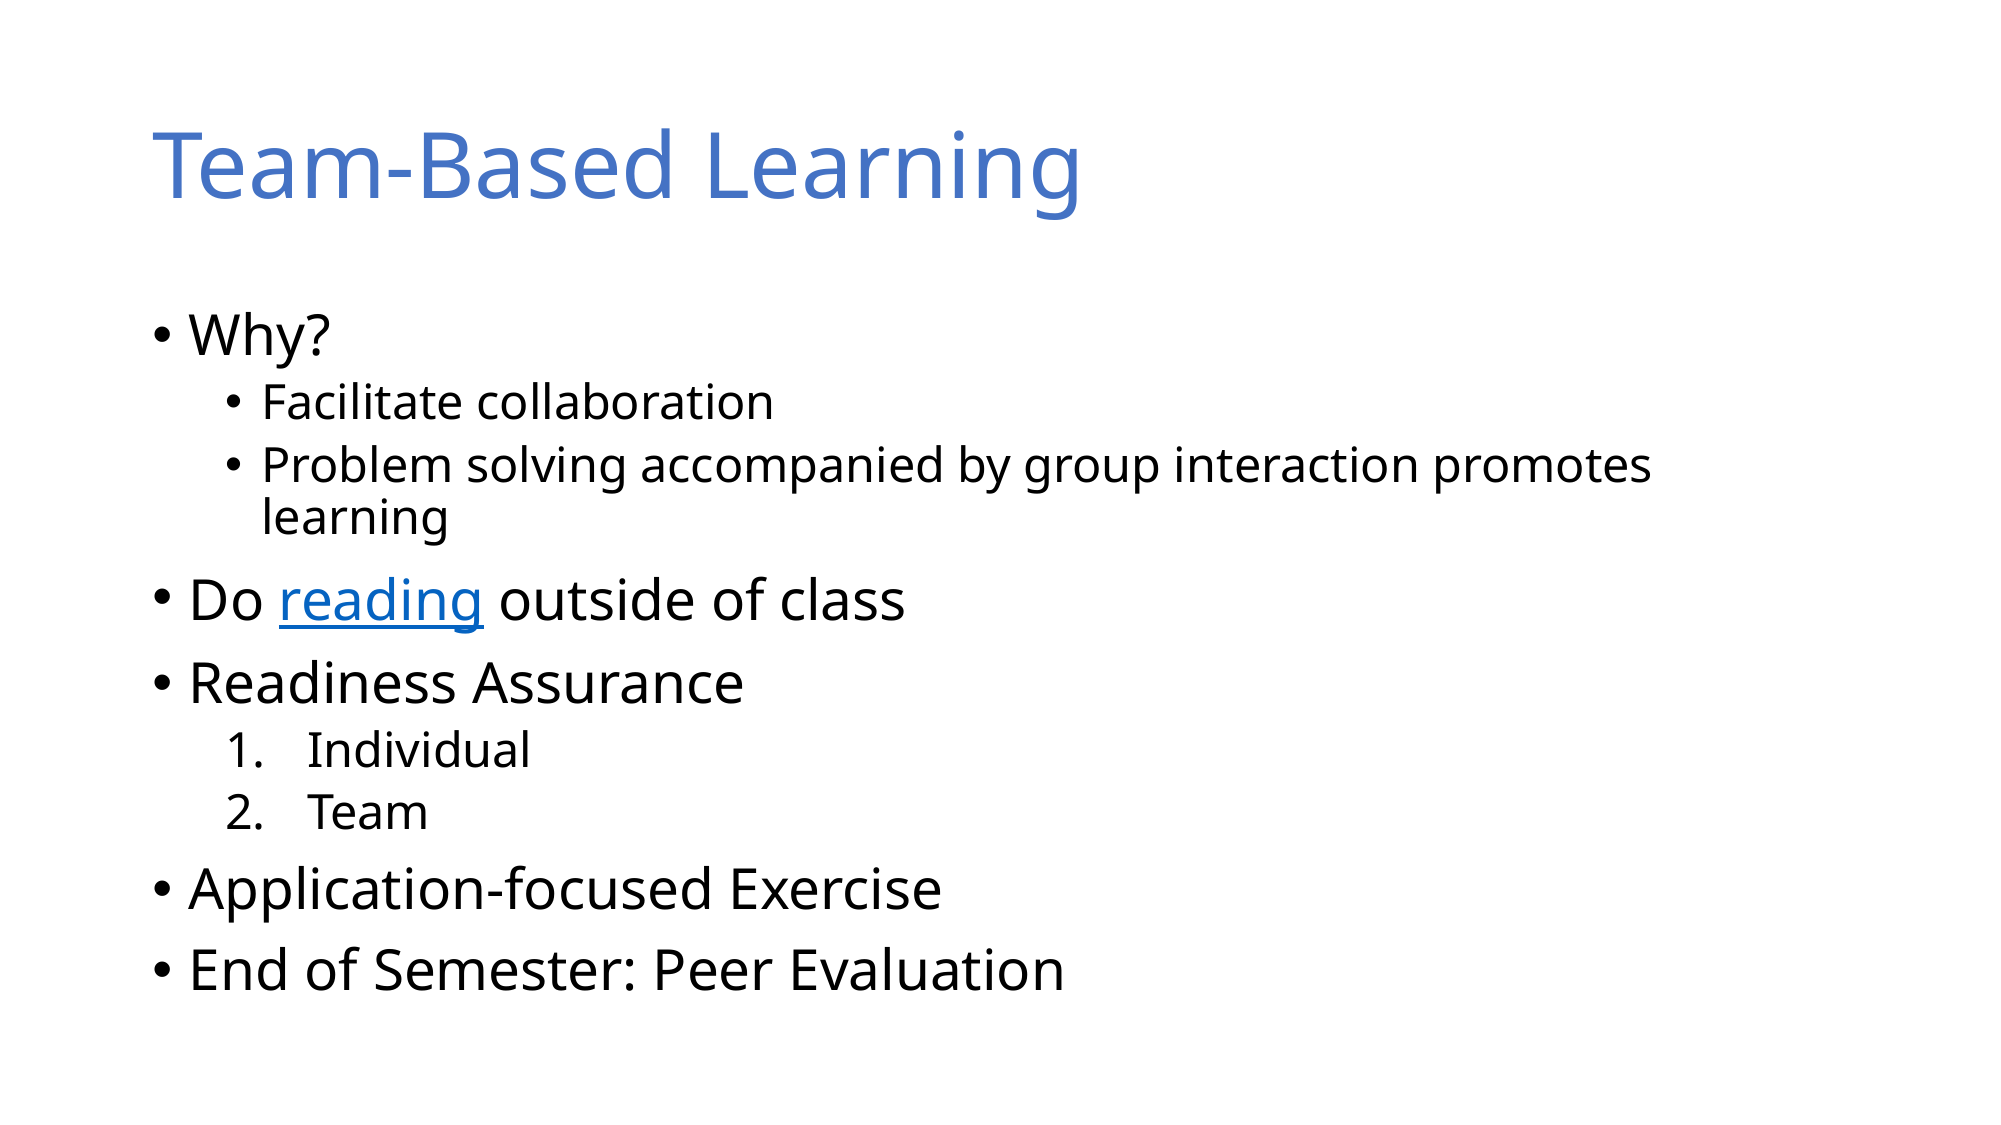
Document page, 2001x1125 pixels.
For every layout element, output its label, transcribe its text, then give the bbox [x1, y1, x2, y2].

list Why? Facilitate collaboration Problem solving accompanied by group interaction promotes learning Do reading outside of class Readiness Assurance Individual Team Application-focused Exercise End of Semester: Peer Evaluation [137, 299, 1863, 1014]
title Team-Based Learning [137, 59, 1863, 278]
